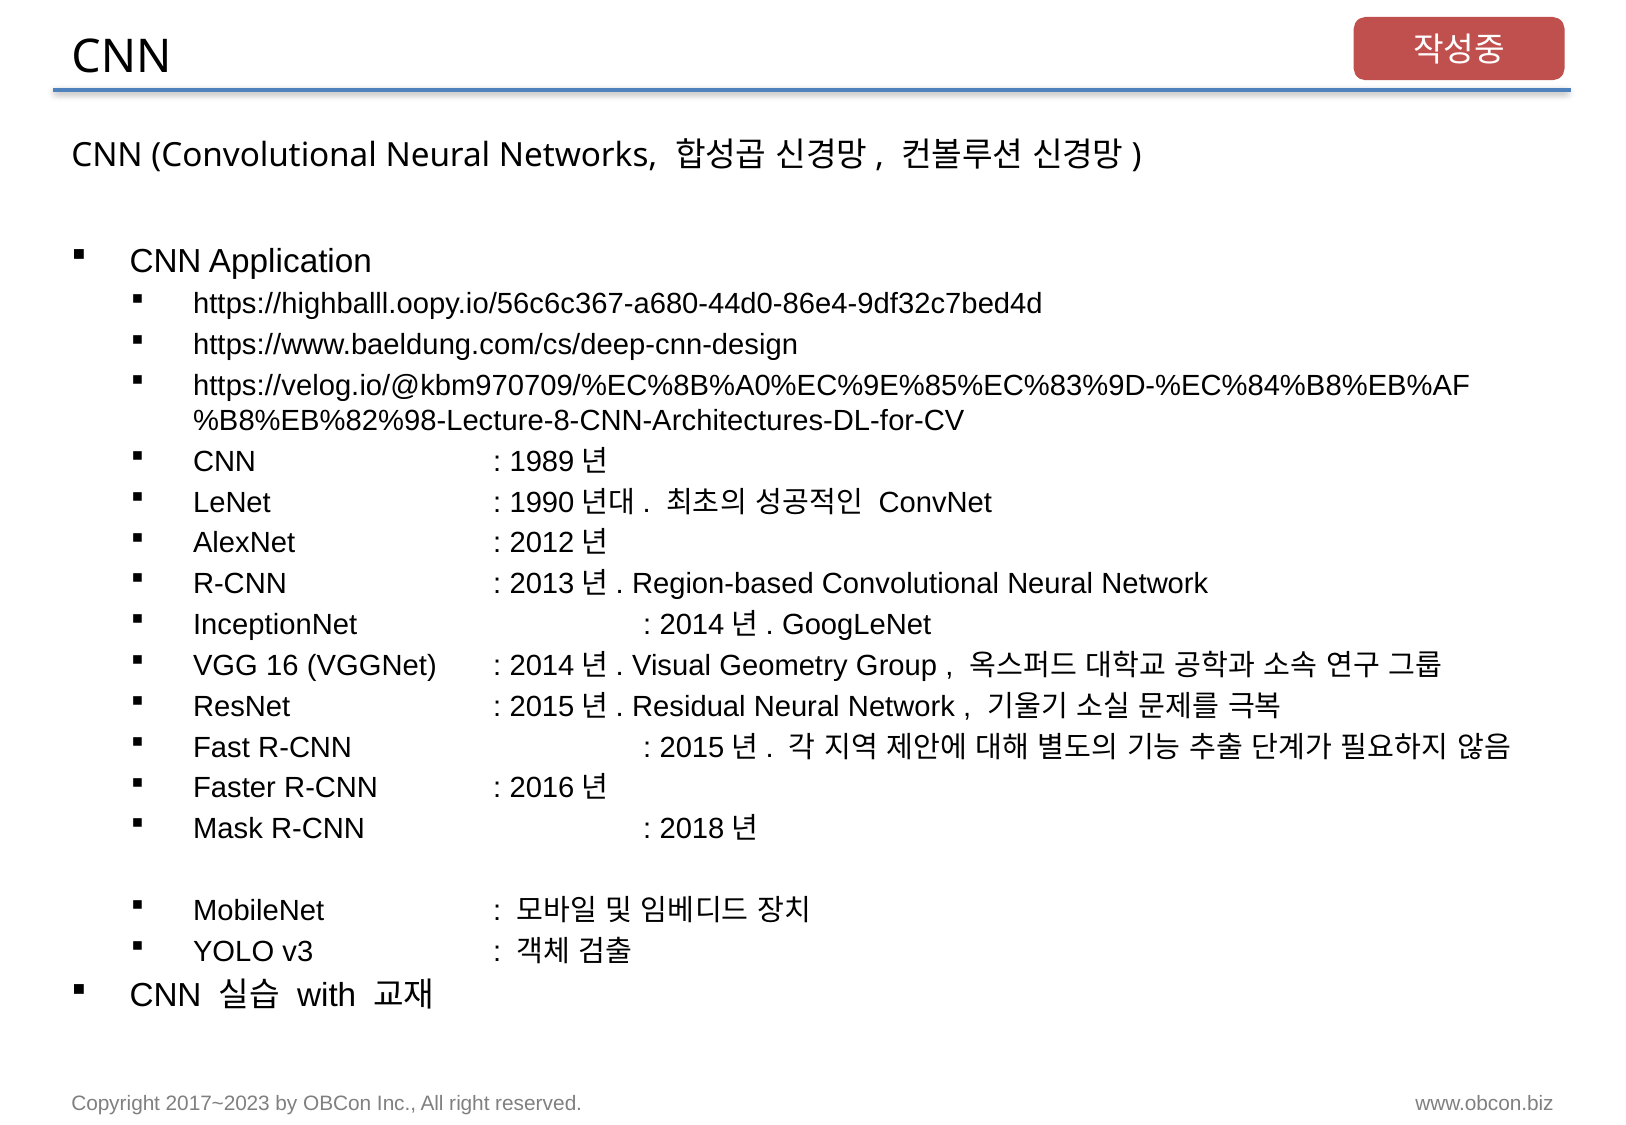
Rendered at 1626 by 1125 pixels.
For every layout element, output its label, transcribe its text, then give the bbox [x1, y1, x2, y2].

text_box CNN Application https://highballl.oopy.io/56c6c367-a680-44d0-86e4-9df32c7bed4d https://www.baeldung.com/cs/deep-cnn-design https://velog.io/@kbm970709/%EC%8B%A0%EC%9E%85%EC%83%9D-%EC%84%B8%EB%AF%B8%EB%82%98-Lecture-8-CNN-Architectures-DL-for-CV CNN : 1989년 LeNet : 1990년대. 최초의 성공적인 ConvNet AlexNet : 2012년 R-CNN : 2013년. Region-based Convolutional Neural Network InceptionNet : 2014년. GoogLeNet VGG 16 (VGGNet) : 2014년. Visual Geometry Group , 옥스퍼드 대학교 공학과 소속 연구 그룹 ResNet : 2015년. Residual Neural Network , 기울기 소실 문제를 극복 Fast R-CNN : 2015년. 각 지역 제안에 대해 별도의 기능 추출 단계가 필요하지 않음 Faster R-CNN : 2016년 Mask R-CNN : 2018년 MobileNet : 모바일 및 임베디드 장치 YOLO v3 : 객체 검출 CNN 실습 with 교재 [56, 231, 1563, 1068]
text_box 작성중 [1353, 16, 1565, 81]
list CNN (Convolutional Neural Networks, 합성곱 신경망, 컨볼루션 신경망) [56, 125, 1569, 181]
title CNN [56, 19, 1569, 90]
